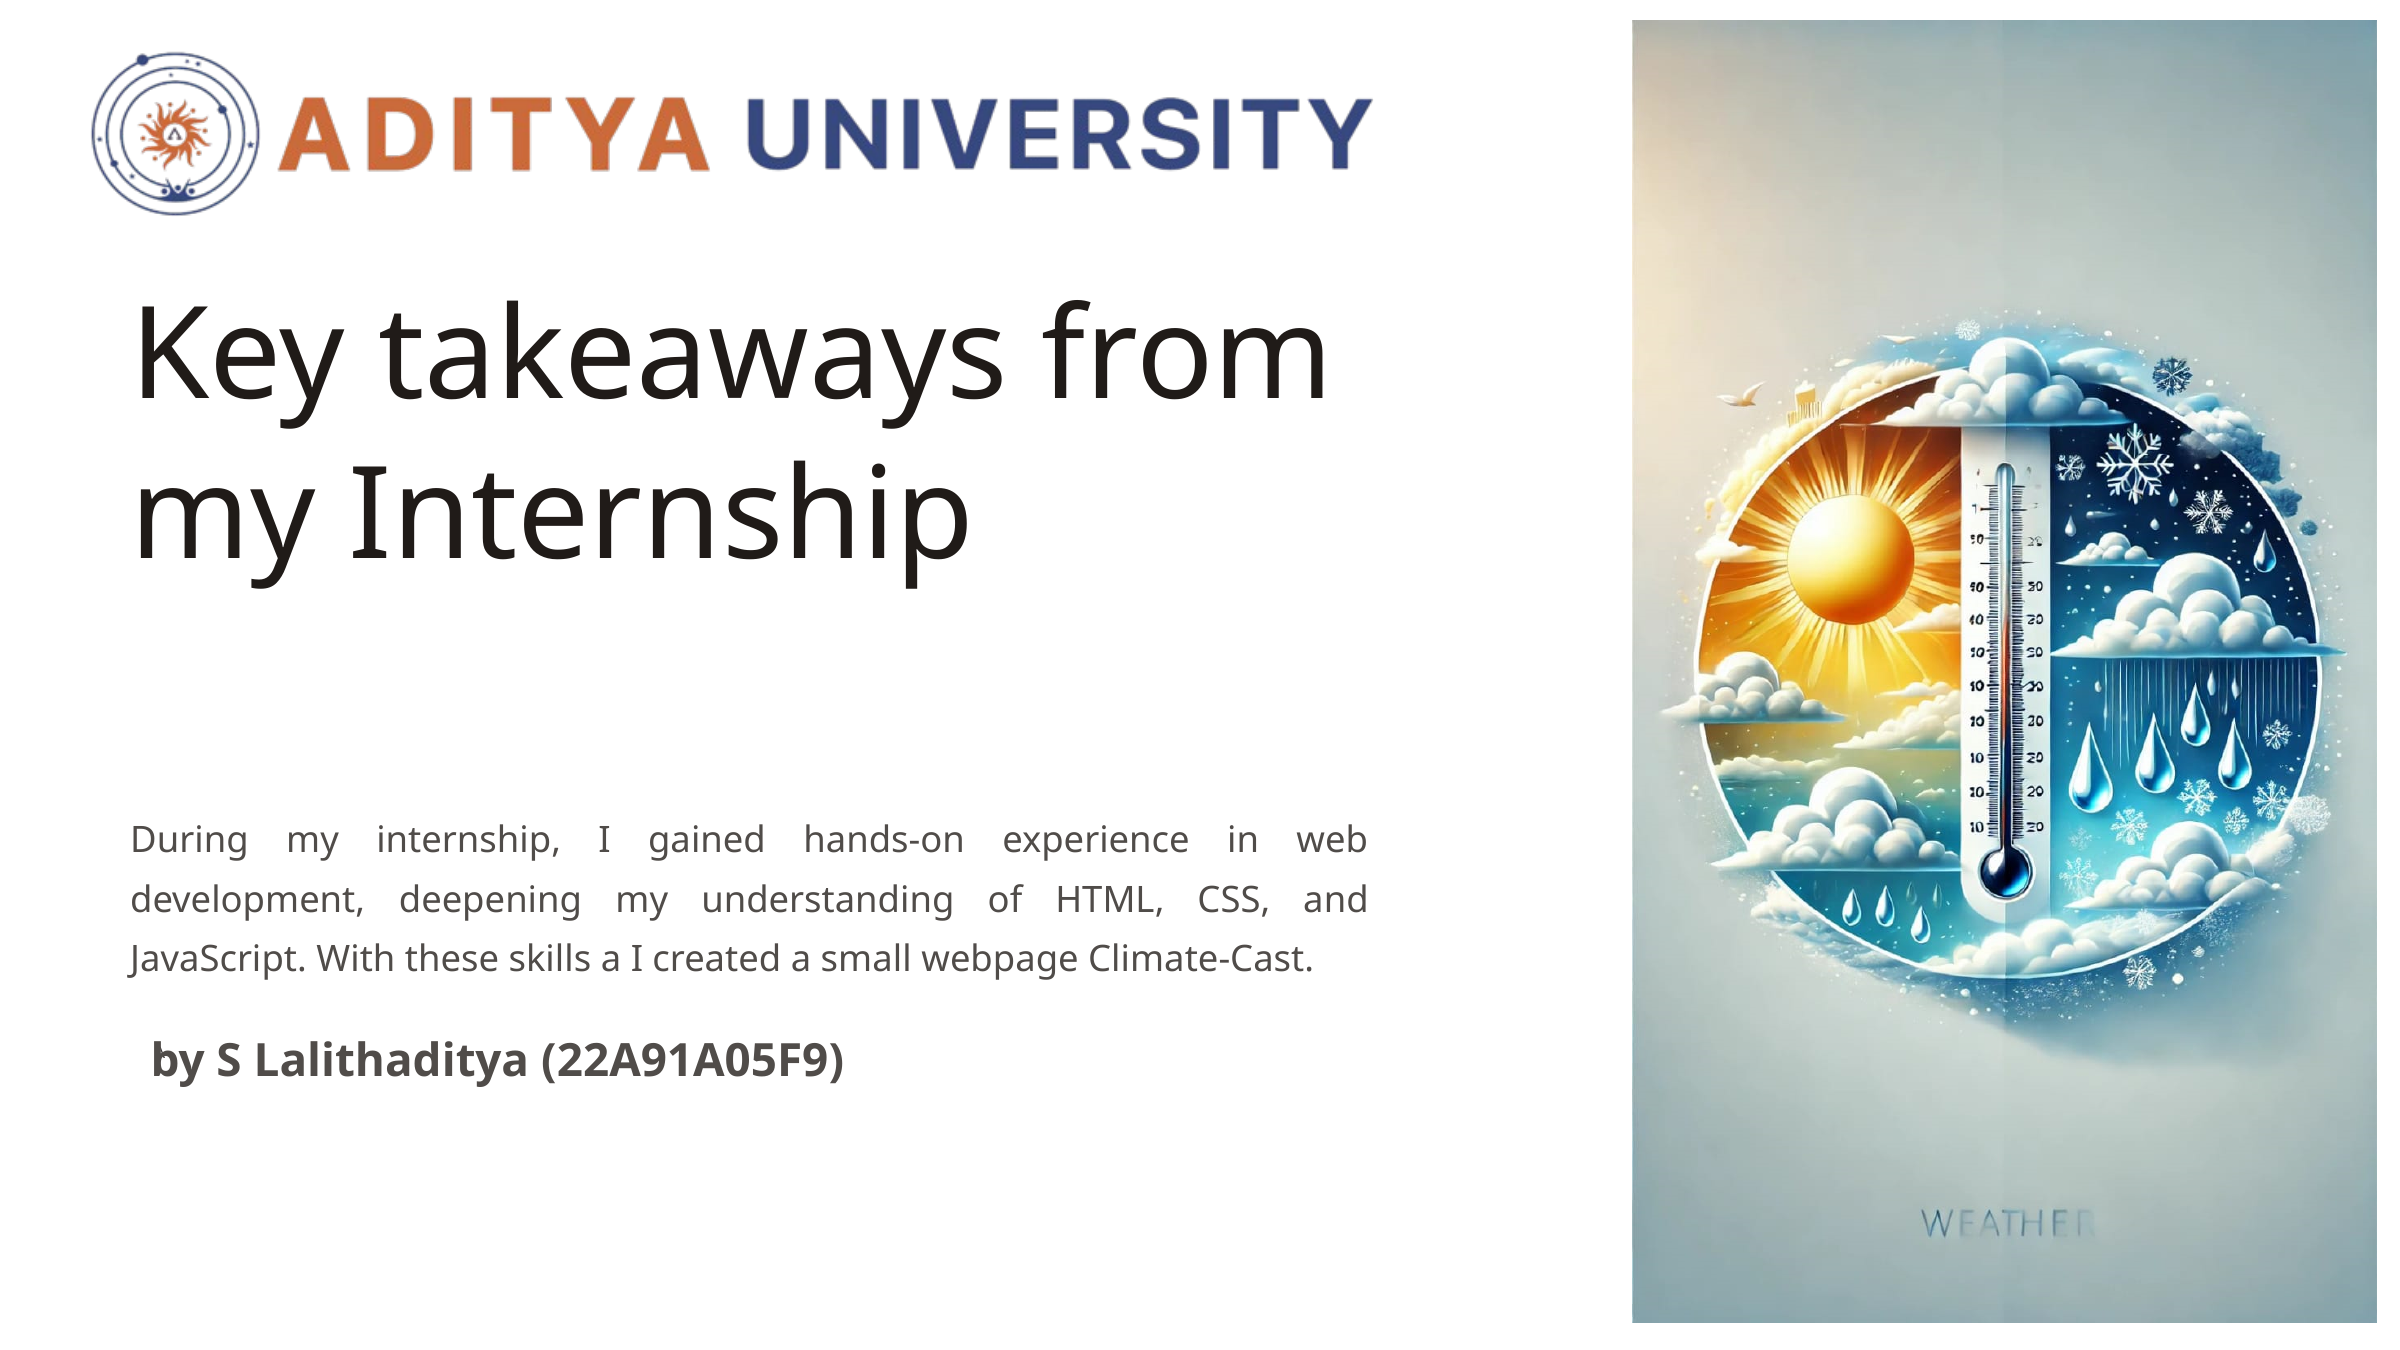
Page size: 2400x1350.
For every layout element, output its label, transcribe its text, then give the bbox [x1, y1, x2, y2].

picture [1632, 20, 2377, 1323]
text_box Key takeaways from my Internship [130, 263, 1370, 745]
text_box During my internship, I gained hands-on experience in web development, deepening my understanding of HTML, CSS, and JavaScript. With these skills a I created a small webpage Climate-Cast. [130, 800, 1370, 980]
picture [78, 35, 1395, 225]
text_box by S Lalithaditya (22A91A05F9) [150, 1021, 444, 1087]
